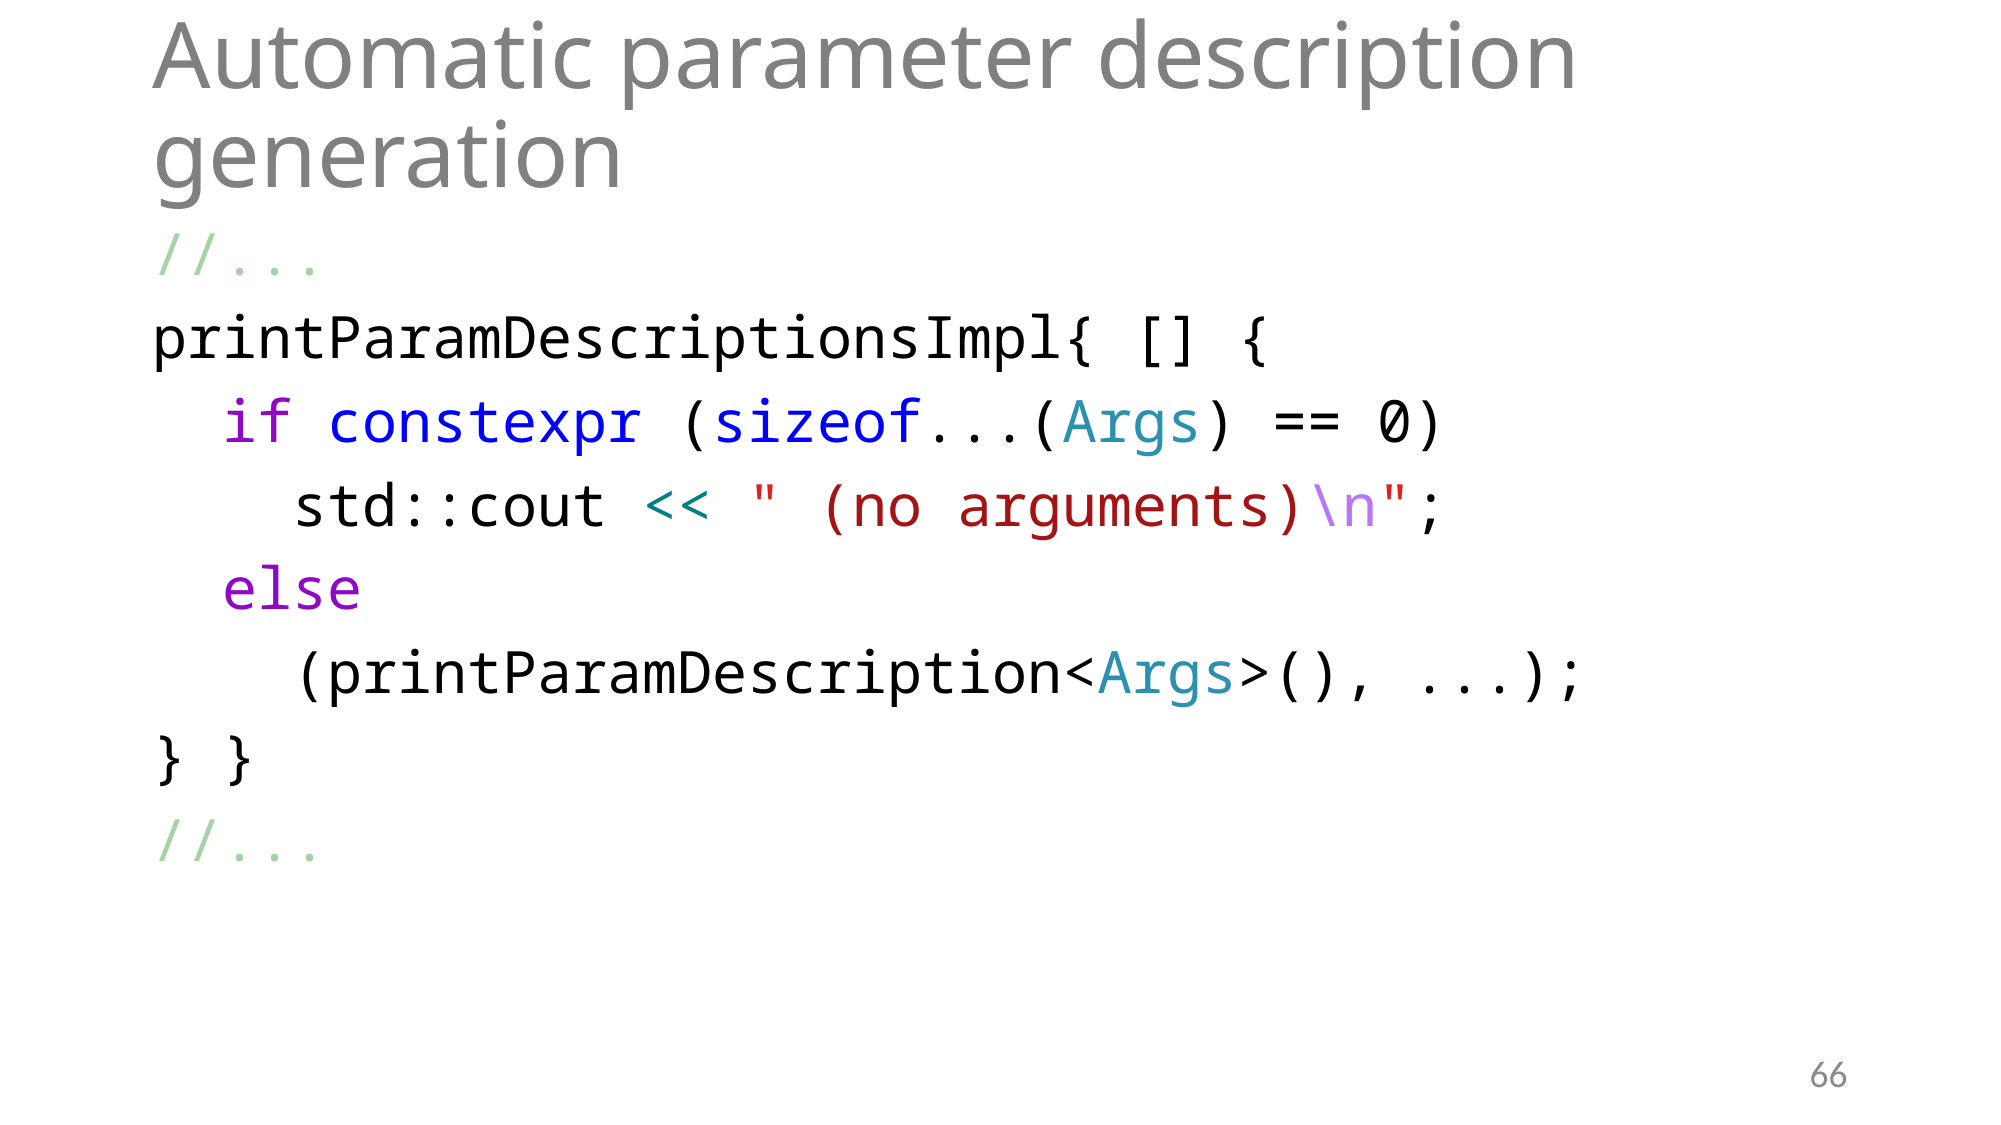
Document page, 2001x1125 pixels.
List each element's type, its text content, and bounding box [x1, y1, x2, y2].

title Automatic parameter description generation [137, 0, 1863, 217]
list //... printParamDescriptionsImpl{ [] { if constexpr (sizeof...(Args) == 0) std::cout << " (no arguments)\n"; else (printParamDescription<Args>(), ...); } } //... [137, 217, 1863, 1043]
slide_number 66 [1412, 1042, 1863, 1103]
